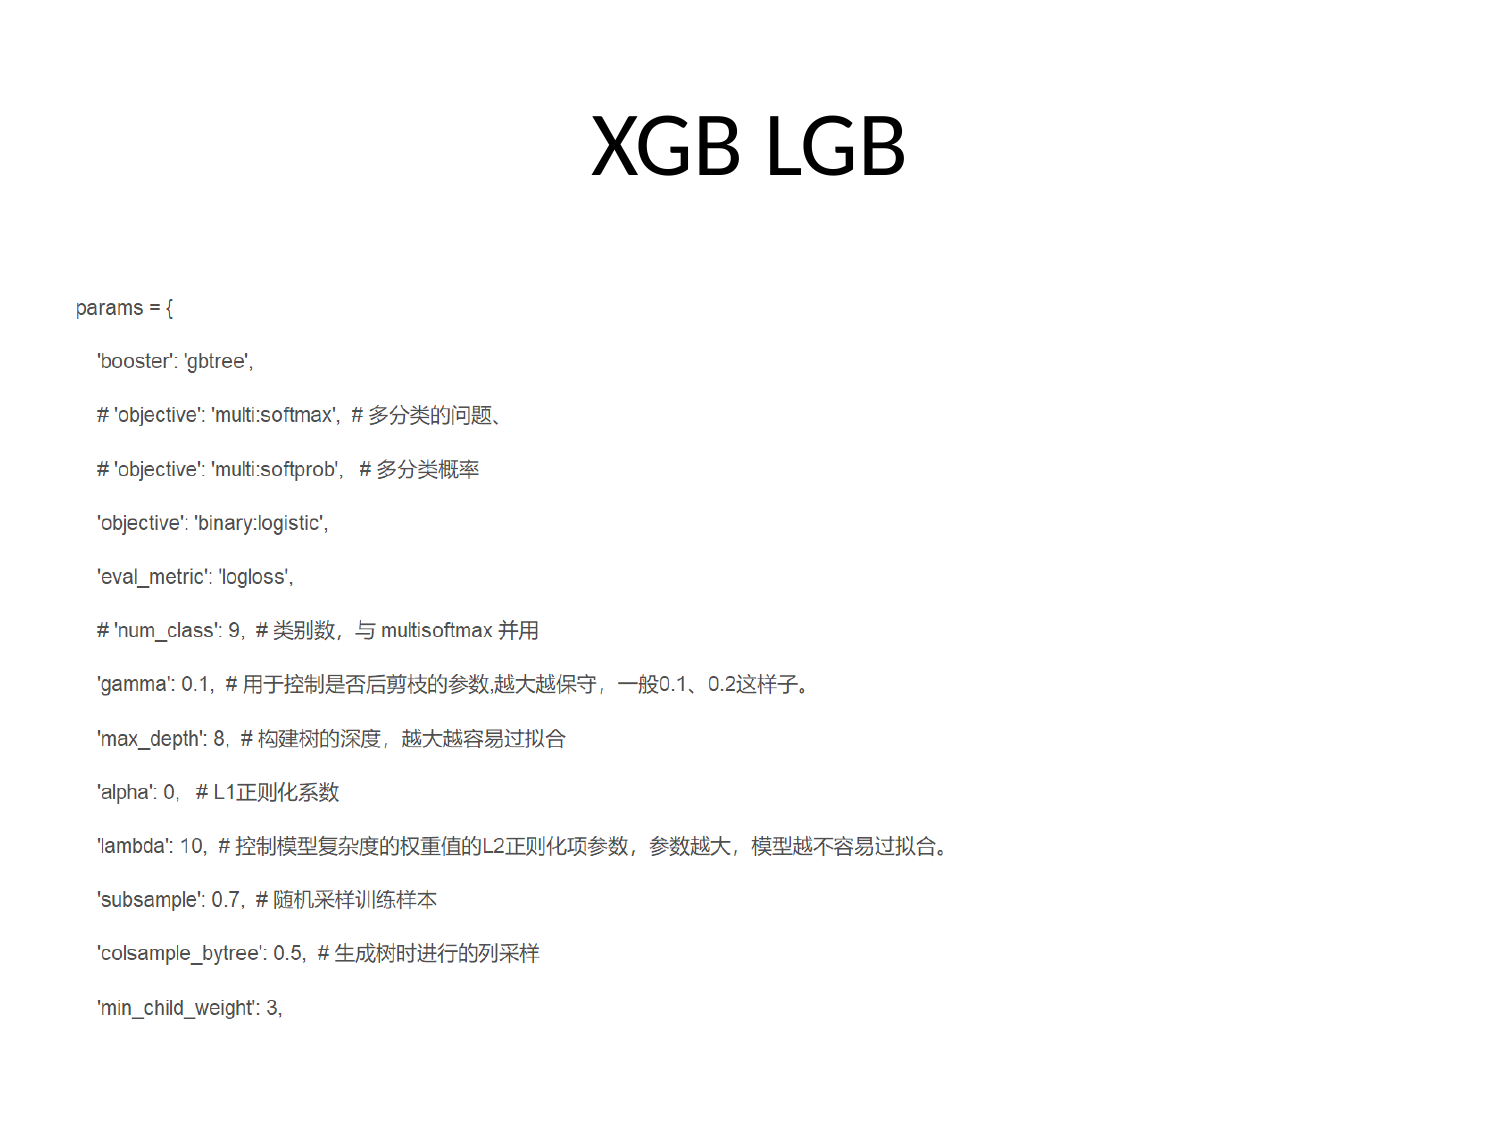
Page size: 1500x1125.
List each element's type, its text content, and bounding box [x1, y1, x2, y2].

title XGB LGB [75, 45, 1425, 233]
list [52, 290, 1001, 1034]
